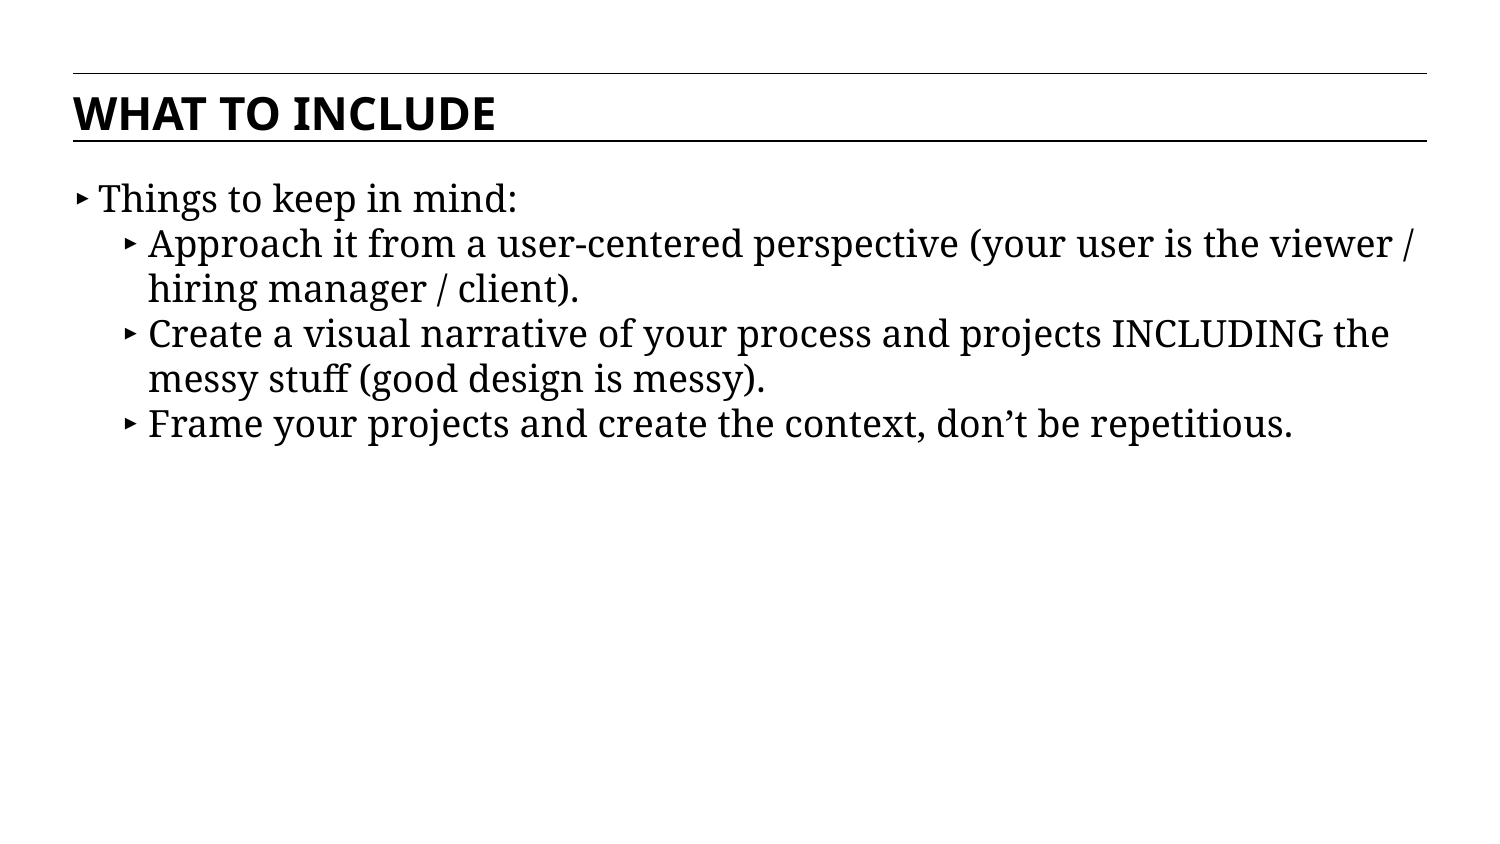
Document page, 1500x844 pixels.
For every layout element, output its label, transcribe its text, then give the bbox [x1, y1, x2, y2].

list Things to keep in mind: Approach it from a user-centered perspective (your user is the viewer / hiring manager / client). Create a visual narrative of your process and projects INCLUDING the messy stuff (good design is messy). Frame your projects and create the context, don’t be repetitious. [73, 110, 1427, 551]
text_box WHAT TO INCLUDE [73, 85, 964, 110]
